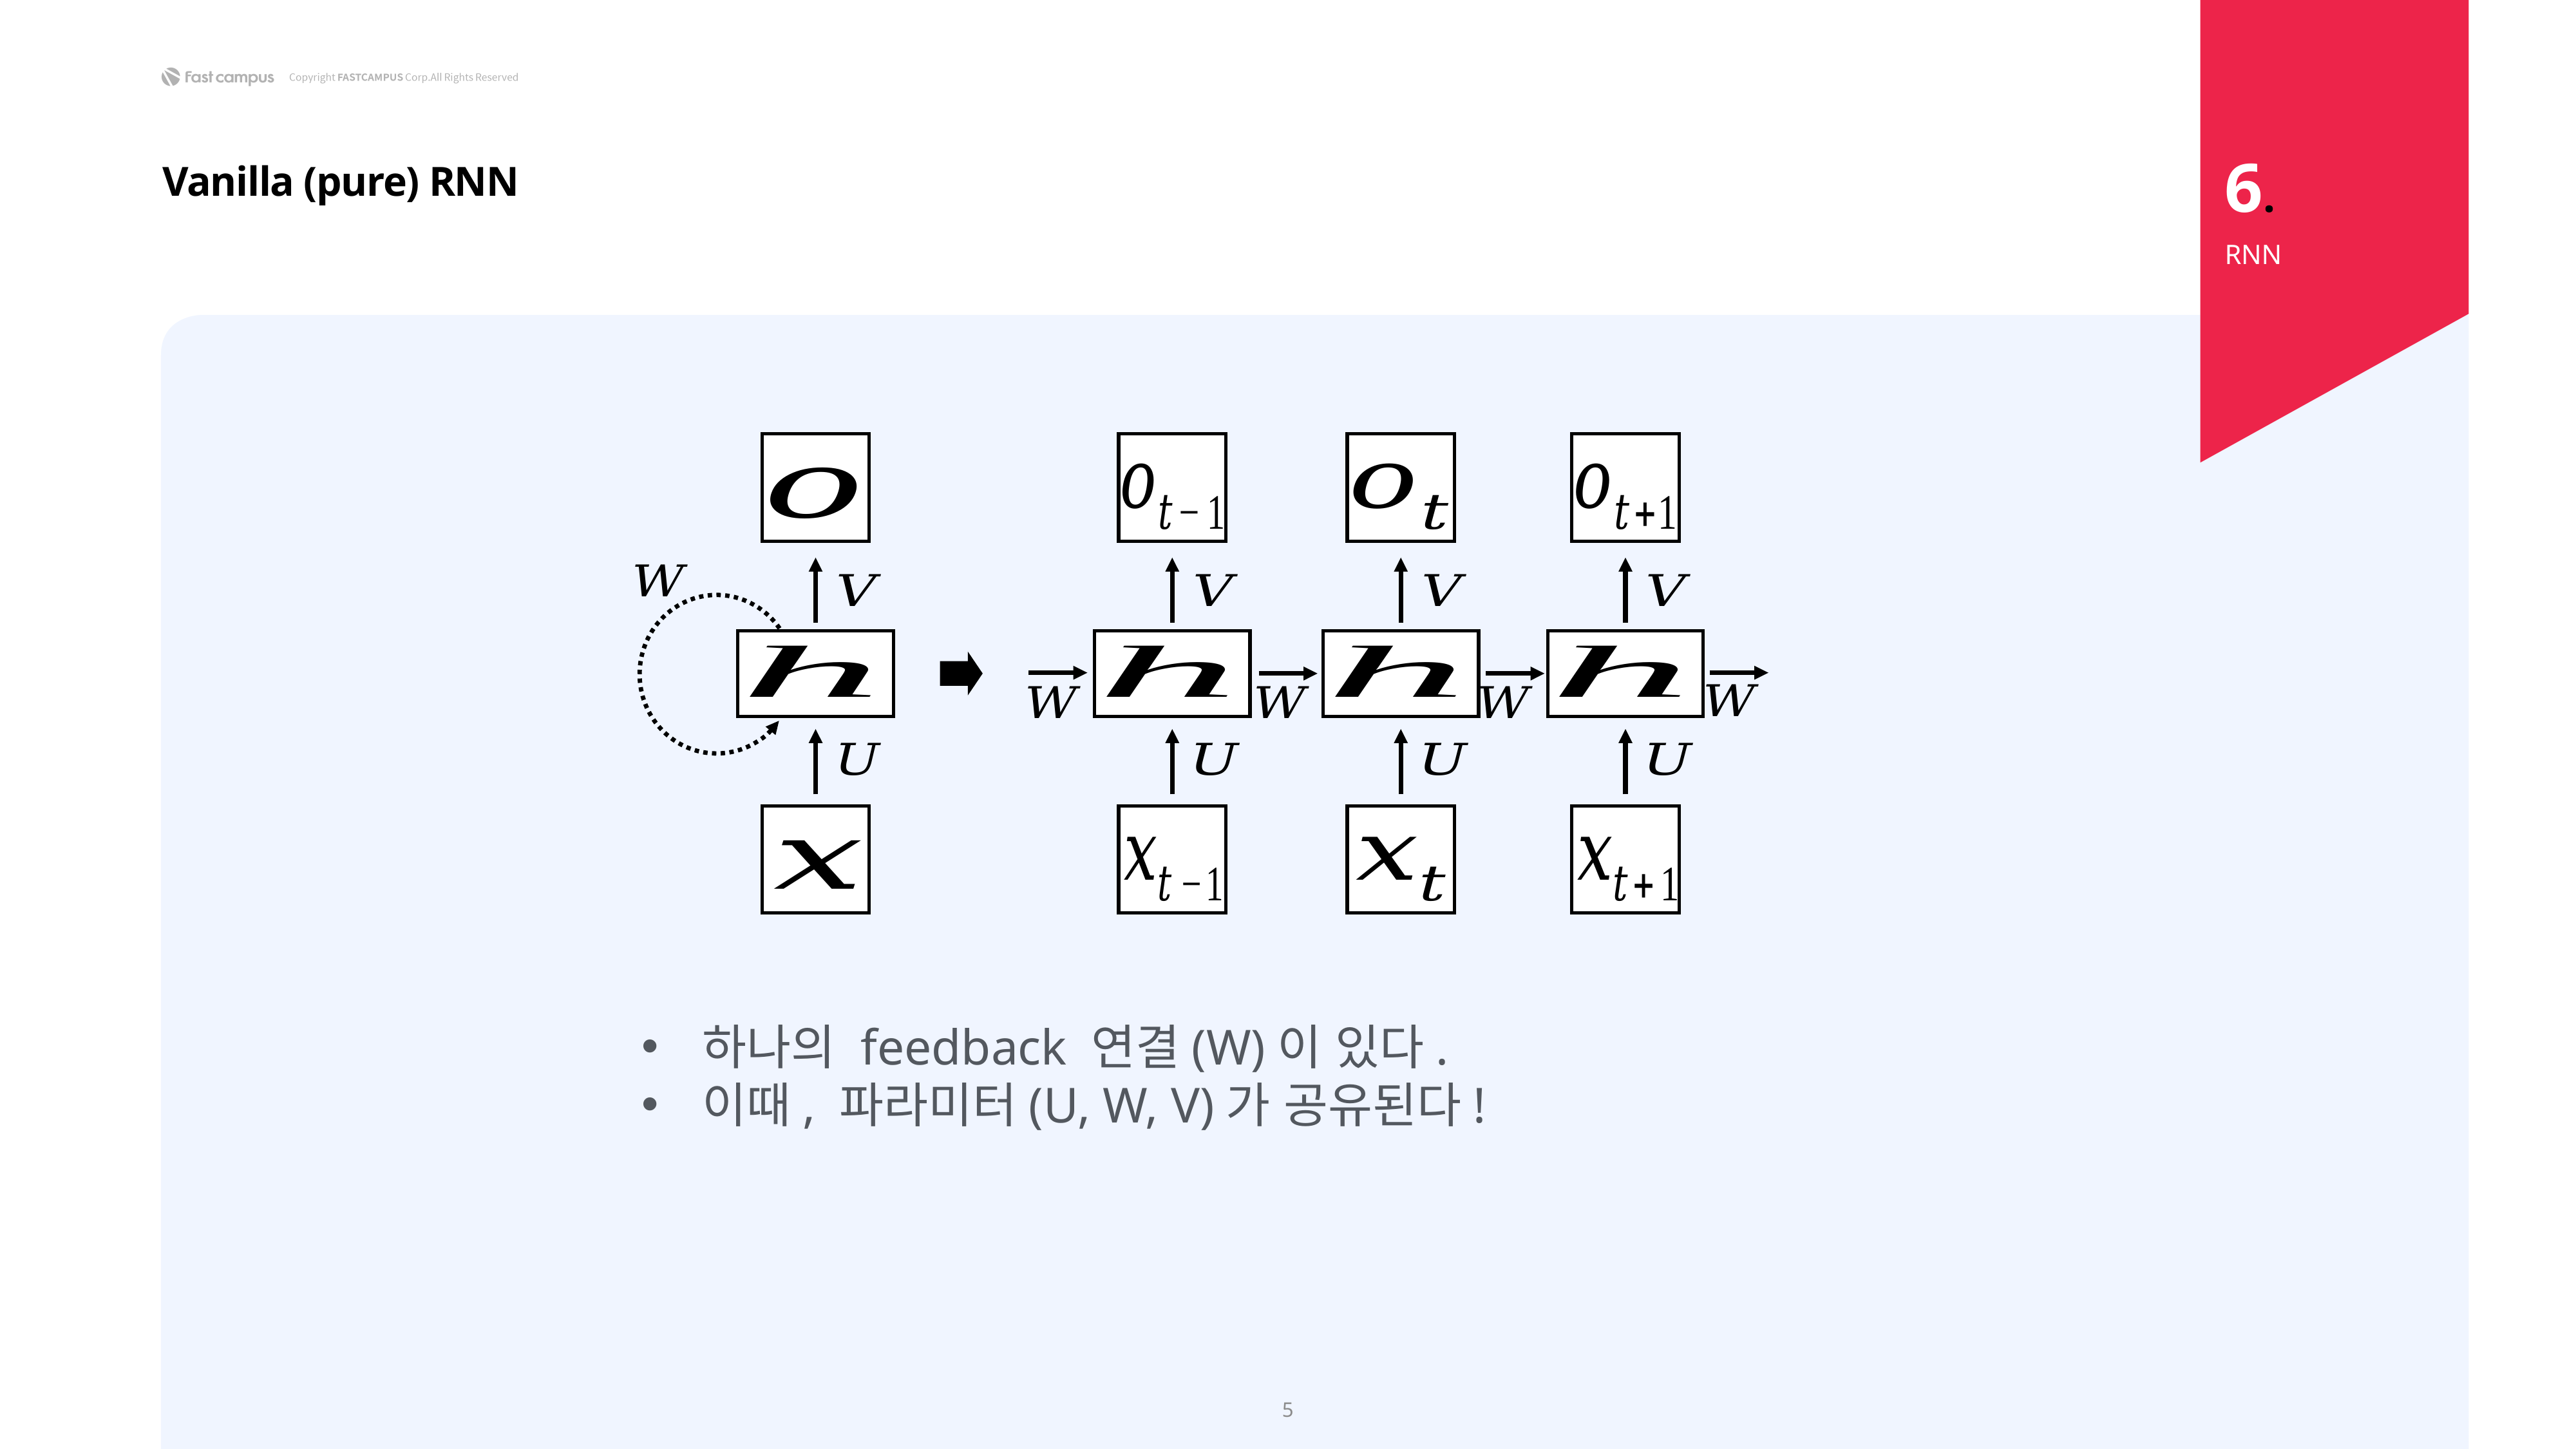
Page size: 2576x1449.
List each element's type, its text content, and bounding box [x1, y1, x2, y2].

text_box Vanilla (pure) RNN [160, 154, 1904, 205]
picture [0, 0, 2576, 1449]
text_box RNN [2200, 232, 2469, 276]
slide_number 5 [998, 1372, 1578, 1449]
text_box [939, 649, 984, 698]
text_box [639, 594, 782, 754]
text_box 6. [2200, 148, 2469, 232]
